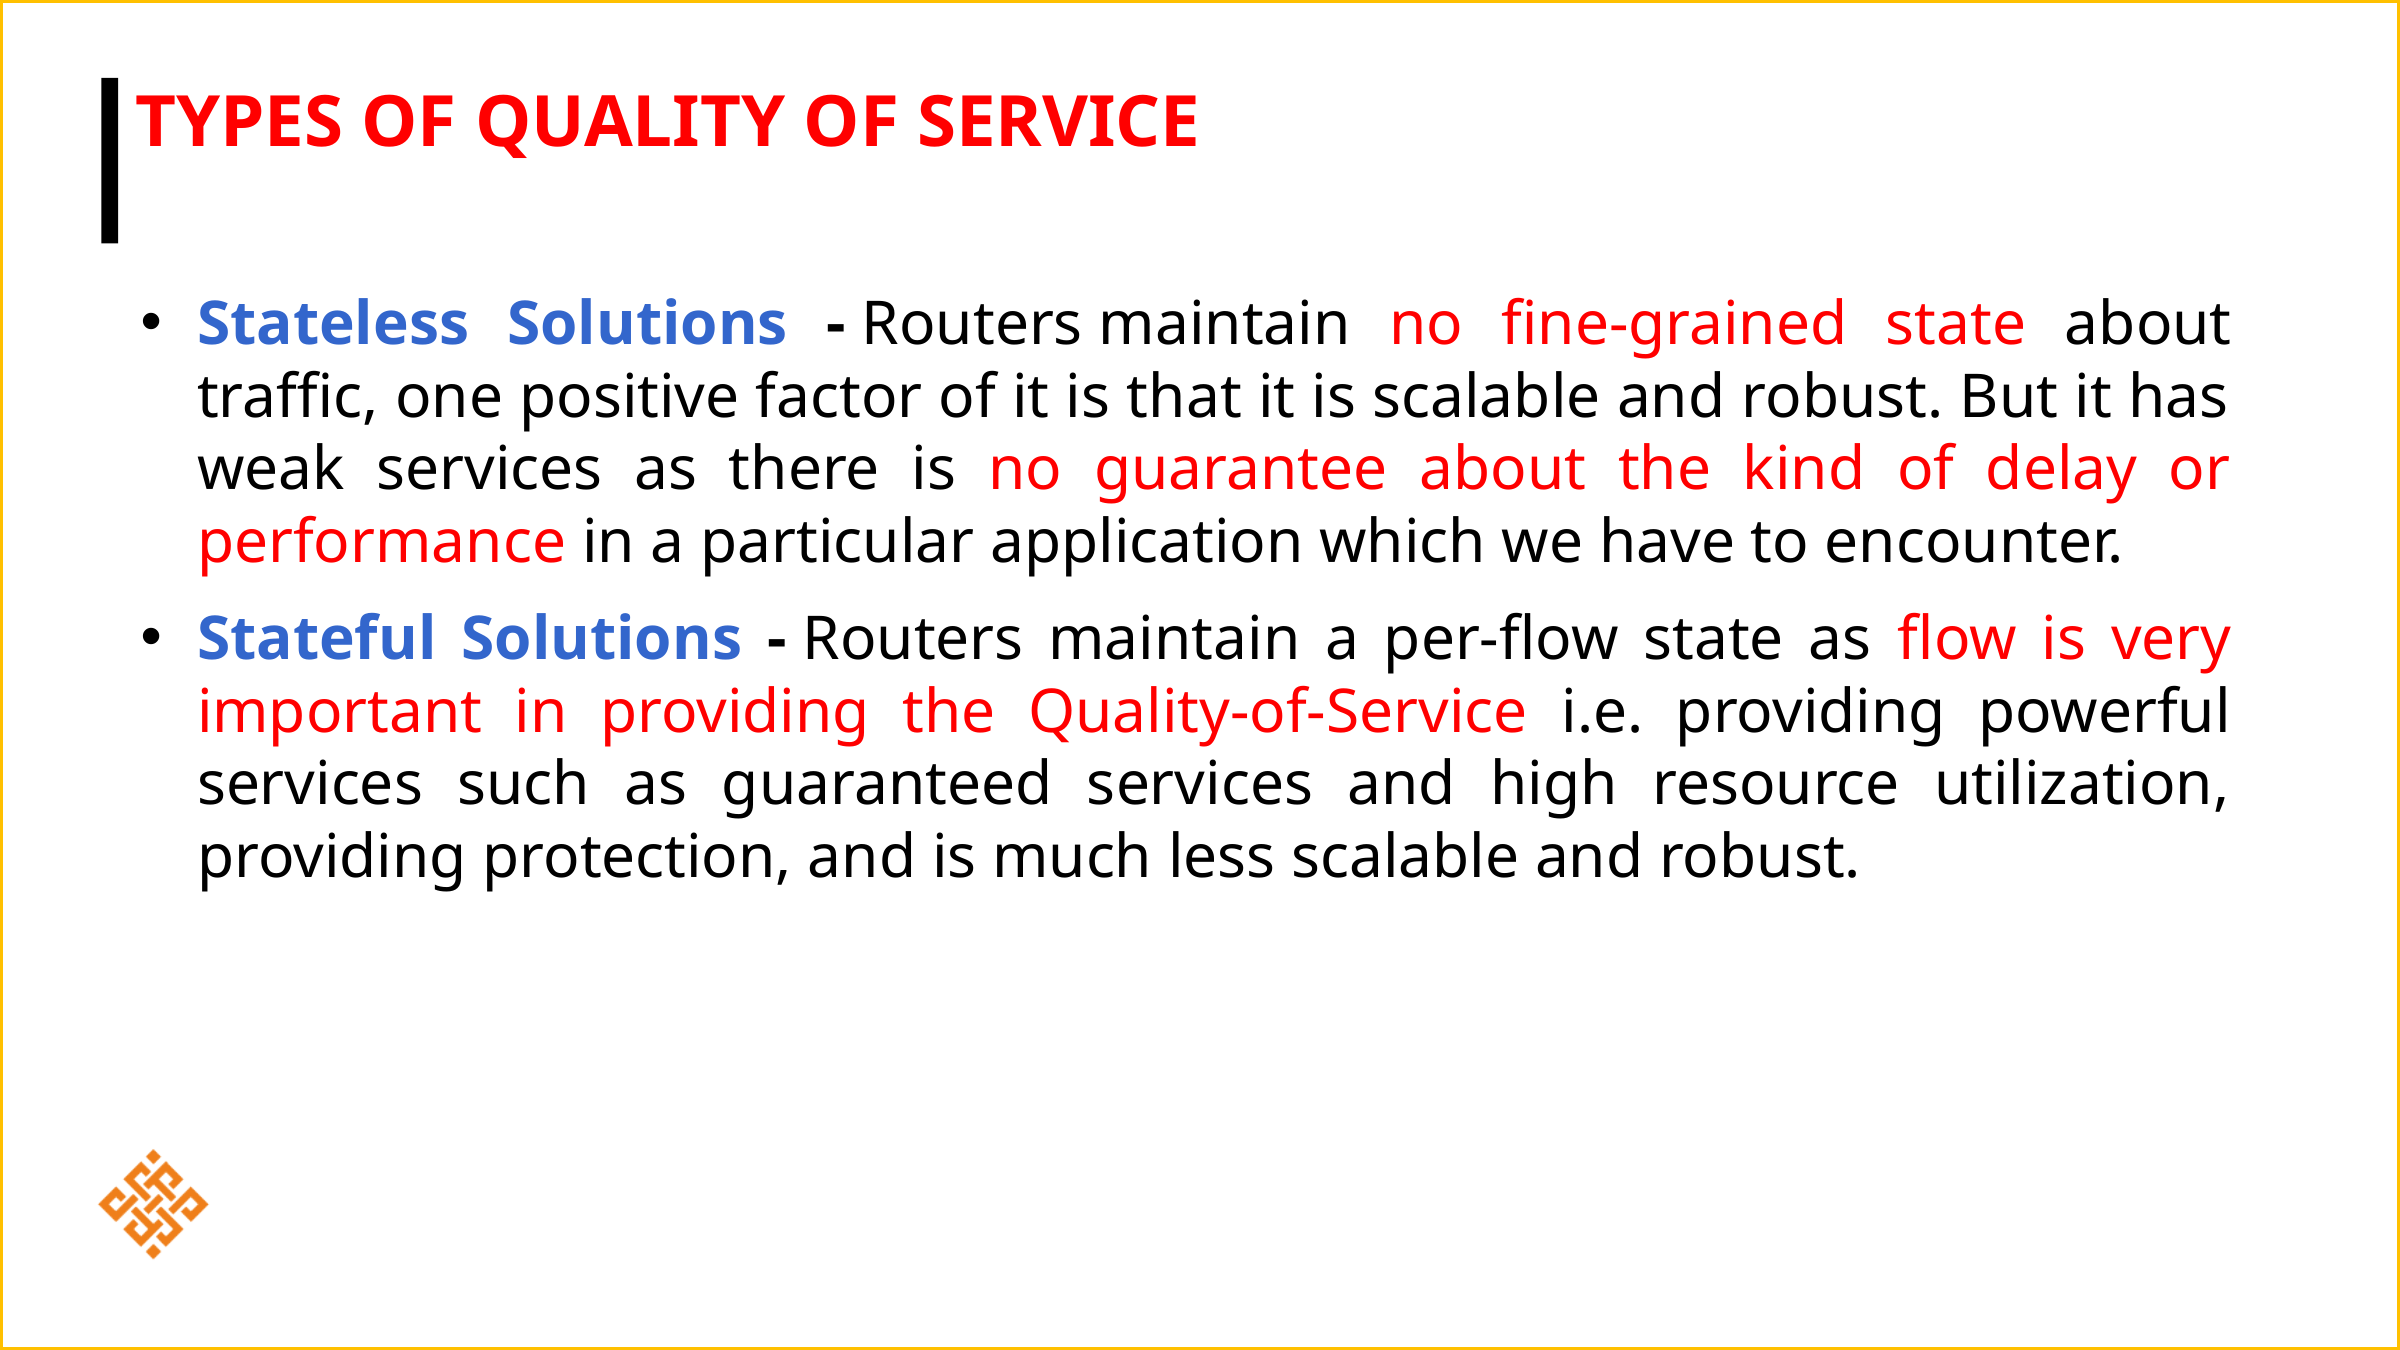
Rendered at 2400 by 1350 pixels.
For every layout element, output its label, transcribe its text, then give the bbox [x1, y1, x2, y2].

title Types of Quality of Service [117, 77, 1713, 243]
list Stateless Solutions - Routers maintain no fine-grained state about traffic, one positive factor of it is that it is scalable and robust. But it has weak services as there is no guarantee about the kind of delay or performance in a particular application which we have to encounter. Stateful Solutions - Routers maintain a per-flow state as flow is very important in providing the Quality-of-Service i.e. providing powerful services such as guaranteed services and high resource utilization, providing protection, and is much less scalable and robust. [122, 275, 2250, 1206]
picture [75, 1058, 235, 1350]
